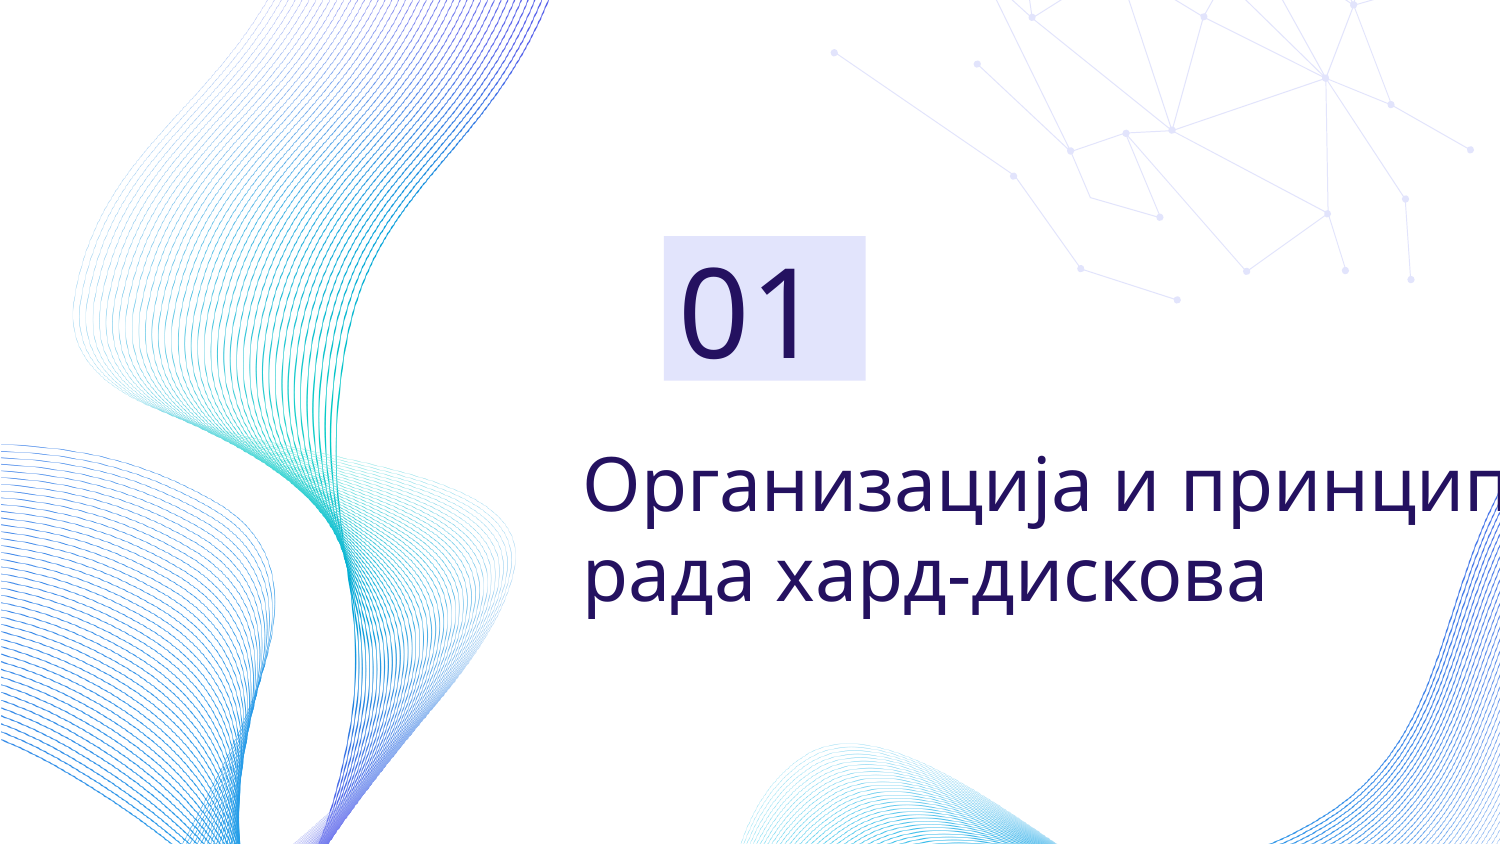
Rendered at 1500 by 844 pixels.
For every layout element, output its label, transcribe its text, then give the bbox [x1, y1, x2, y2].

title Организација и принцип рада хард-дискова [567, 421, 1500, 692]
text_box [846, 0, 1500, 307]
picture [724, 692, 1500, 844]
picture [0, 0, 559, 844]
title 01 [663, 236, 866, 381]
